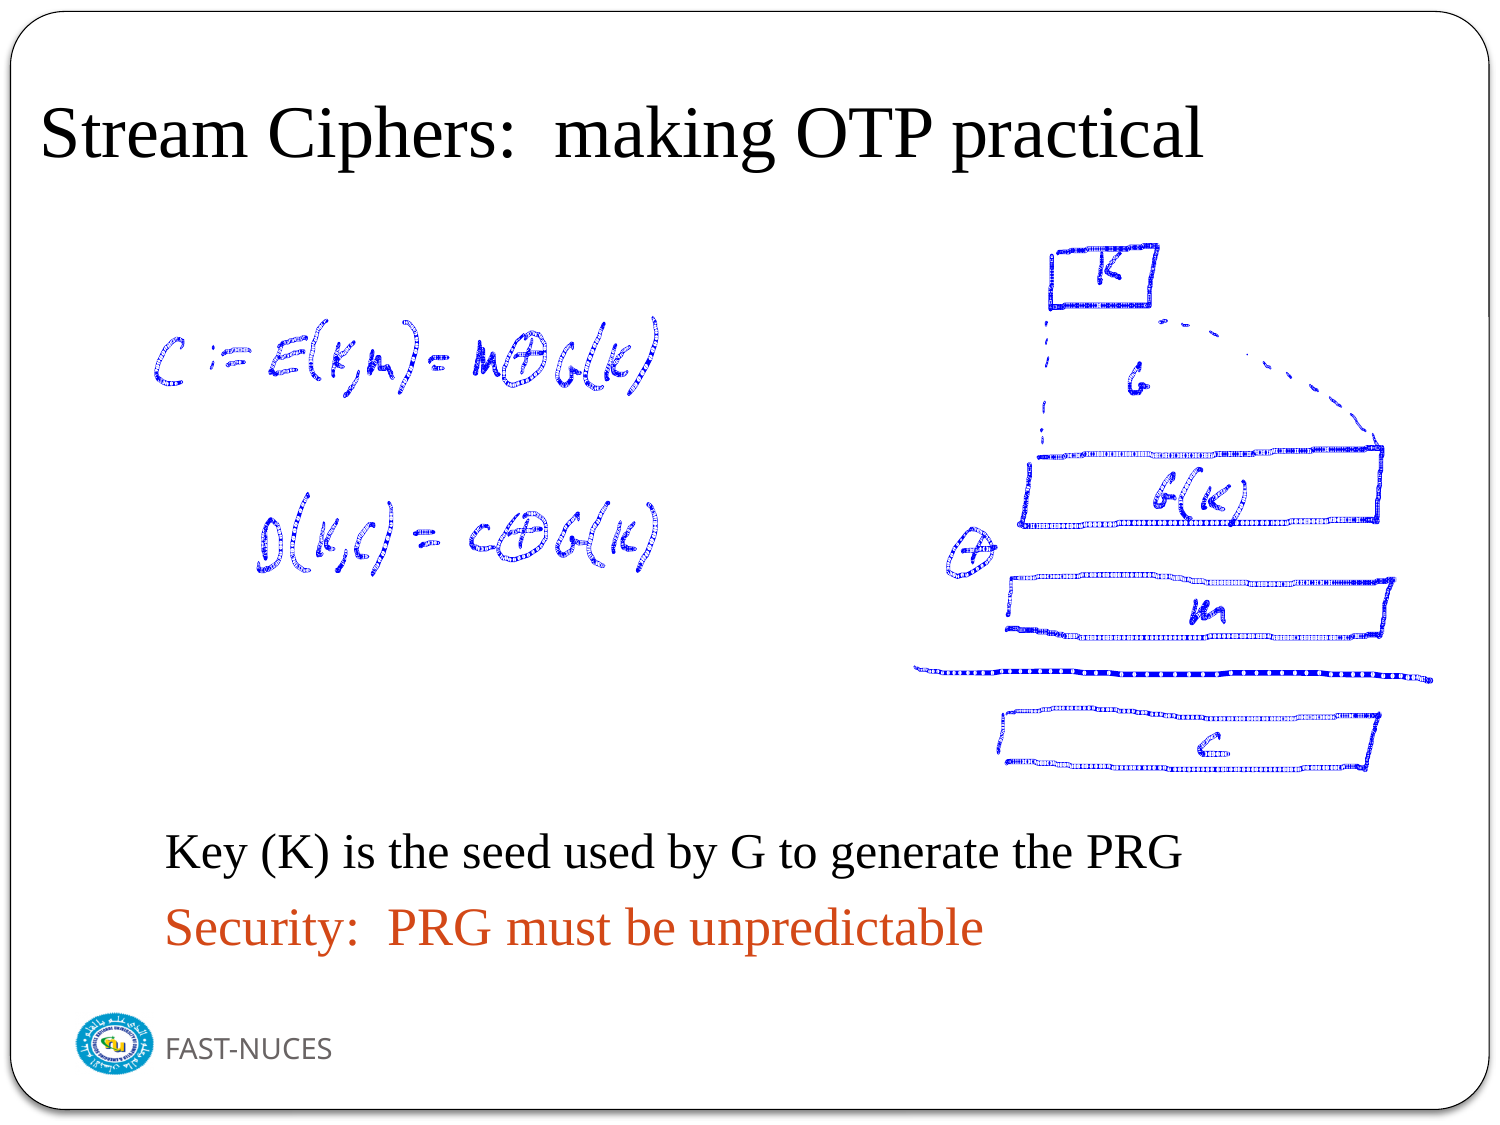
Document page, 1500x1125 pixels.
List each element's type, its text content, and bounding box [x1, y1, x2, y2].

footer FAST-NUCES [150, 1012, 800, 1088]
picture [74, 1012, 154, 1076]
list Key (K) is the seed used by G to generate the PRG Security: PRG must be unpredictable [150, 787, 1425, 988]
picture [92, 1026, 138, 1062]
title Stream Ciphers: making OTP practical [24, 75, 1300, 188]
picture [149, 237, 1440, 779]
